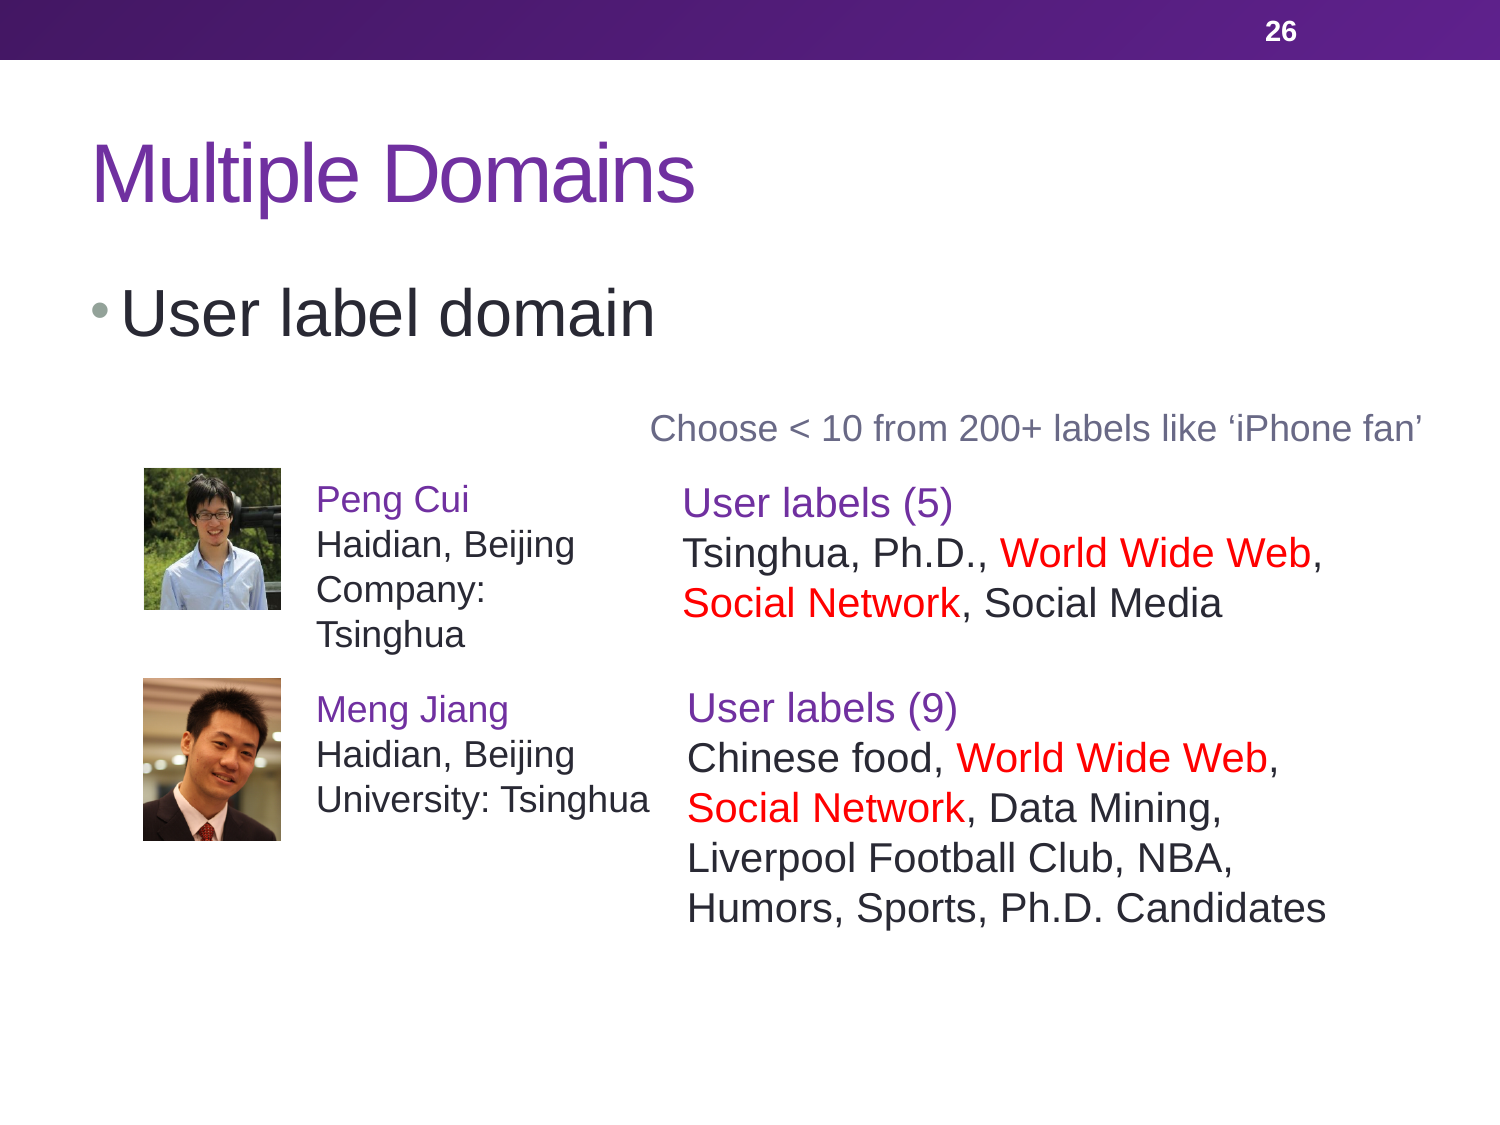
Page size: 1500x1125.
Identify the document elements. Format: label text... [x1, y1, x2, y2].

picture [143, 467, 281, 610]
text_box User labels (9) Chinese food, World Wide Web, Social Network, Data Mining, Liverpool Football Club, NBA, Humors, Sports, Ph.D. Candidates [672, 673, 1417, 939]
list User label domain [75, 262, 1425, 1063]
picture [143, 677, 281, 841]
text_box Peng Cui Haidian, Beijing Company: Tsinghua [301, 467, 653, 663]
text_box User labels (5) Tsinghua, Ph.D., World Wide Web, Social Network, Social Media [667, 468, 1412, 633]
text_box Choose < 10 from 200+ labels like ‘iPhone fan’ [634, 397, 1444, 457]
slide_number 26 [1250, 3, 1425, 57]
title Multiple Domains [75, 87, 1425, 250]
text_box Meng Jiang Haidian, Beijing University: Tsinghua [301, 678, 668, 828]
